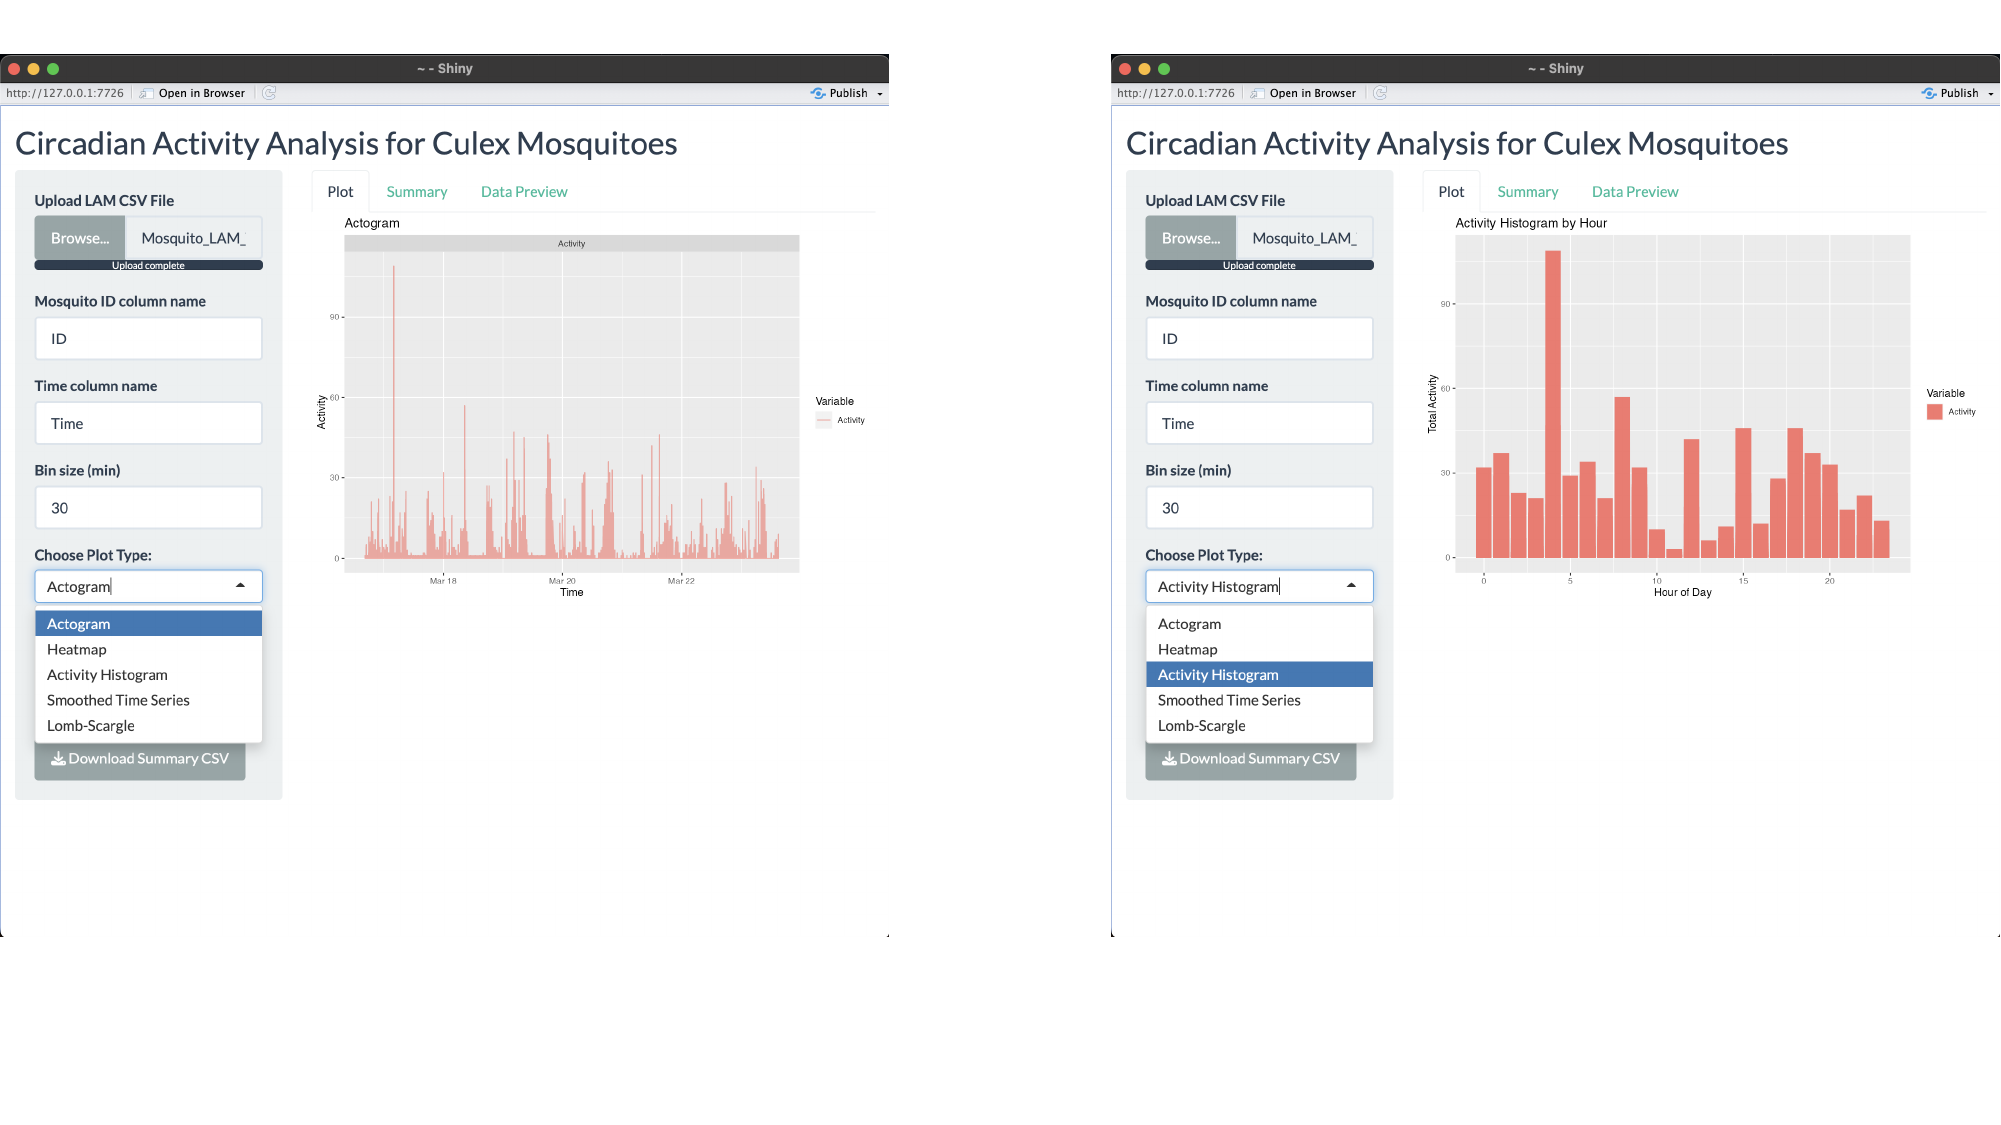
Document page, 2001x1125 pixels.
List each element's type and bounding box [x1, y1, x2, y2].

list [0, 53, 889, 938]
picture [1111, 53, 2000, 938]
